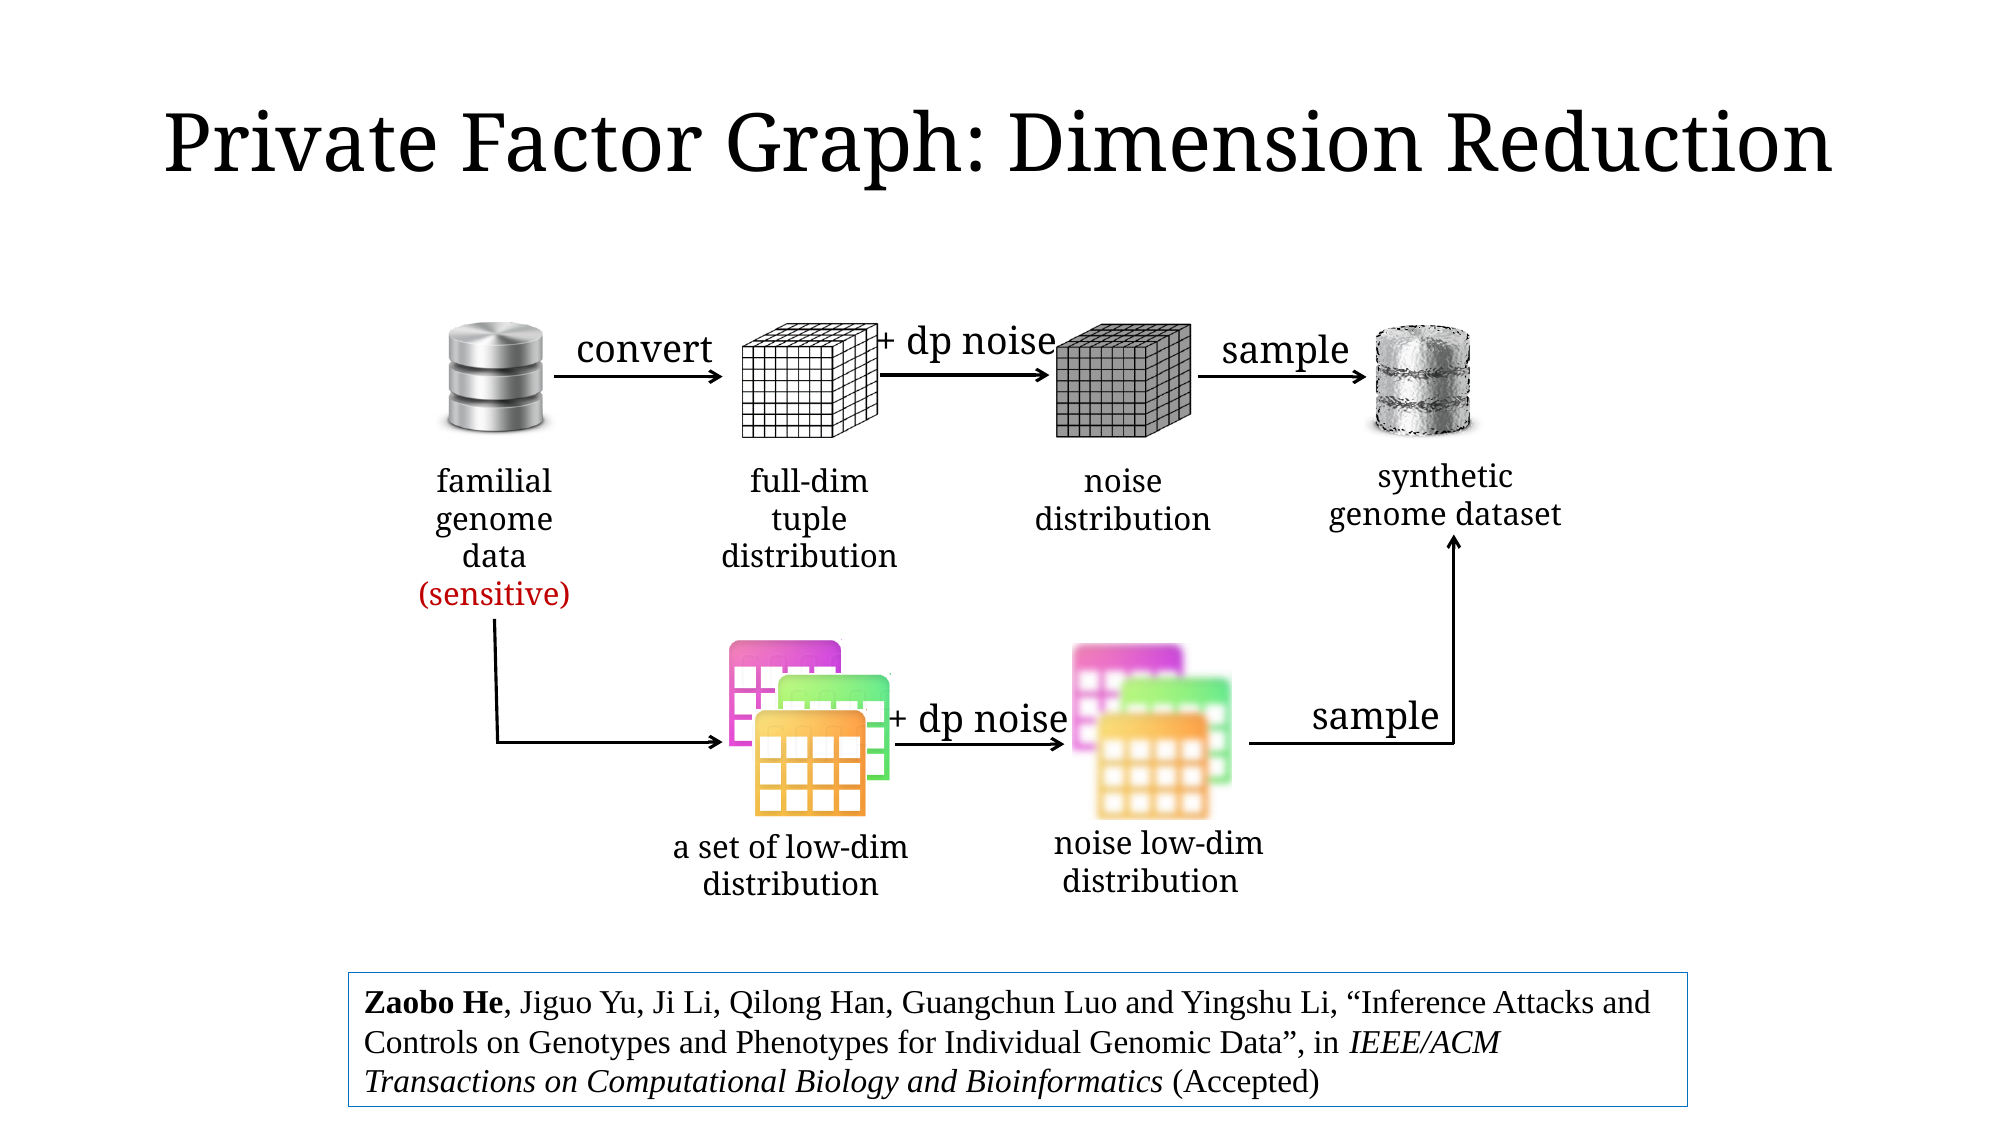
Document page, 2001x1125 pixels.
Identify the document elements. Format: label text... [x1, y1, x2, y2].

picture [1072, 643, 1233, 821]
text_box noise distribution [999, 454, 1247, 544]
picture [1360, 317, 1485, 442]
text_box a set of low-dim distribution [639, 819, 942, 910]
picture [729, 317, 884, 442]
text_box Zaobo He, Jiguo Yu, Ji Li, Qilong Han, Guangchun Luo and Yingshu Li, “Inference Attacks and Controls on Genotypes and Phenotypes for Individual Genomic Data”, in IEEE/ACM Transactions on Computational Biology and Bioinformatics (Accepted) [348, 972, 1688, 1107]
title Private Factor Graph: Dimension Reduction [99, 45, 1900, 233]
text_box sample [1206, 318, 1358, 376]
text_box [494, 582, 498, 745]
picture [433, 314, 558, 439]
picture [1047, 317, 1196, 442]
text_box synthetic genome dataset [1313, 449, 1578, 539]
text_box noise low-dim distribution [1018, 816, 1300, 906]
text_box familial genome data (sensitive) [392, 454, 597, 619]
text_box full-dim tuple distribution [686, 454, 933, 582]
text_box + dp noise [895, 687, 1067, 748]
text_box convert [562, 318, 727, 376]
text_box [728, 639, 891, 818]
text_box + dp noise [860, 310, 1072, 370]
text_box sample [1297, 685, 1449, 743]
